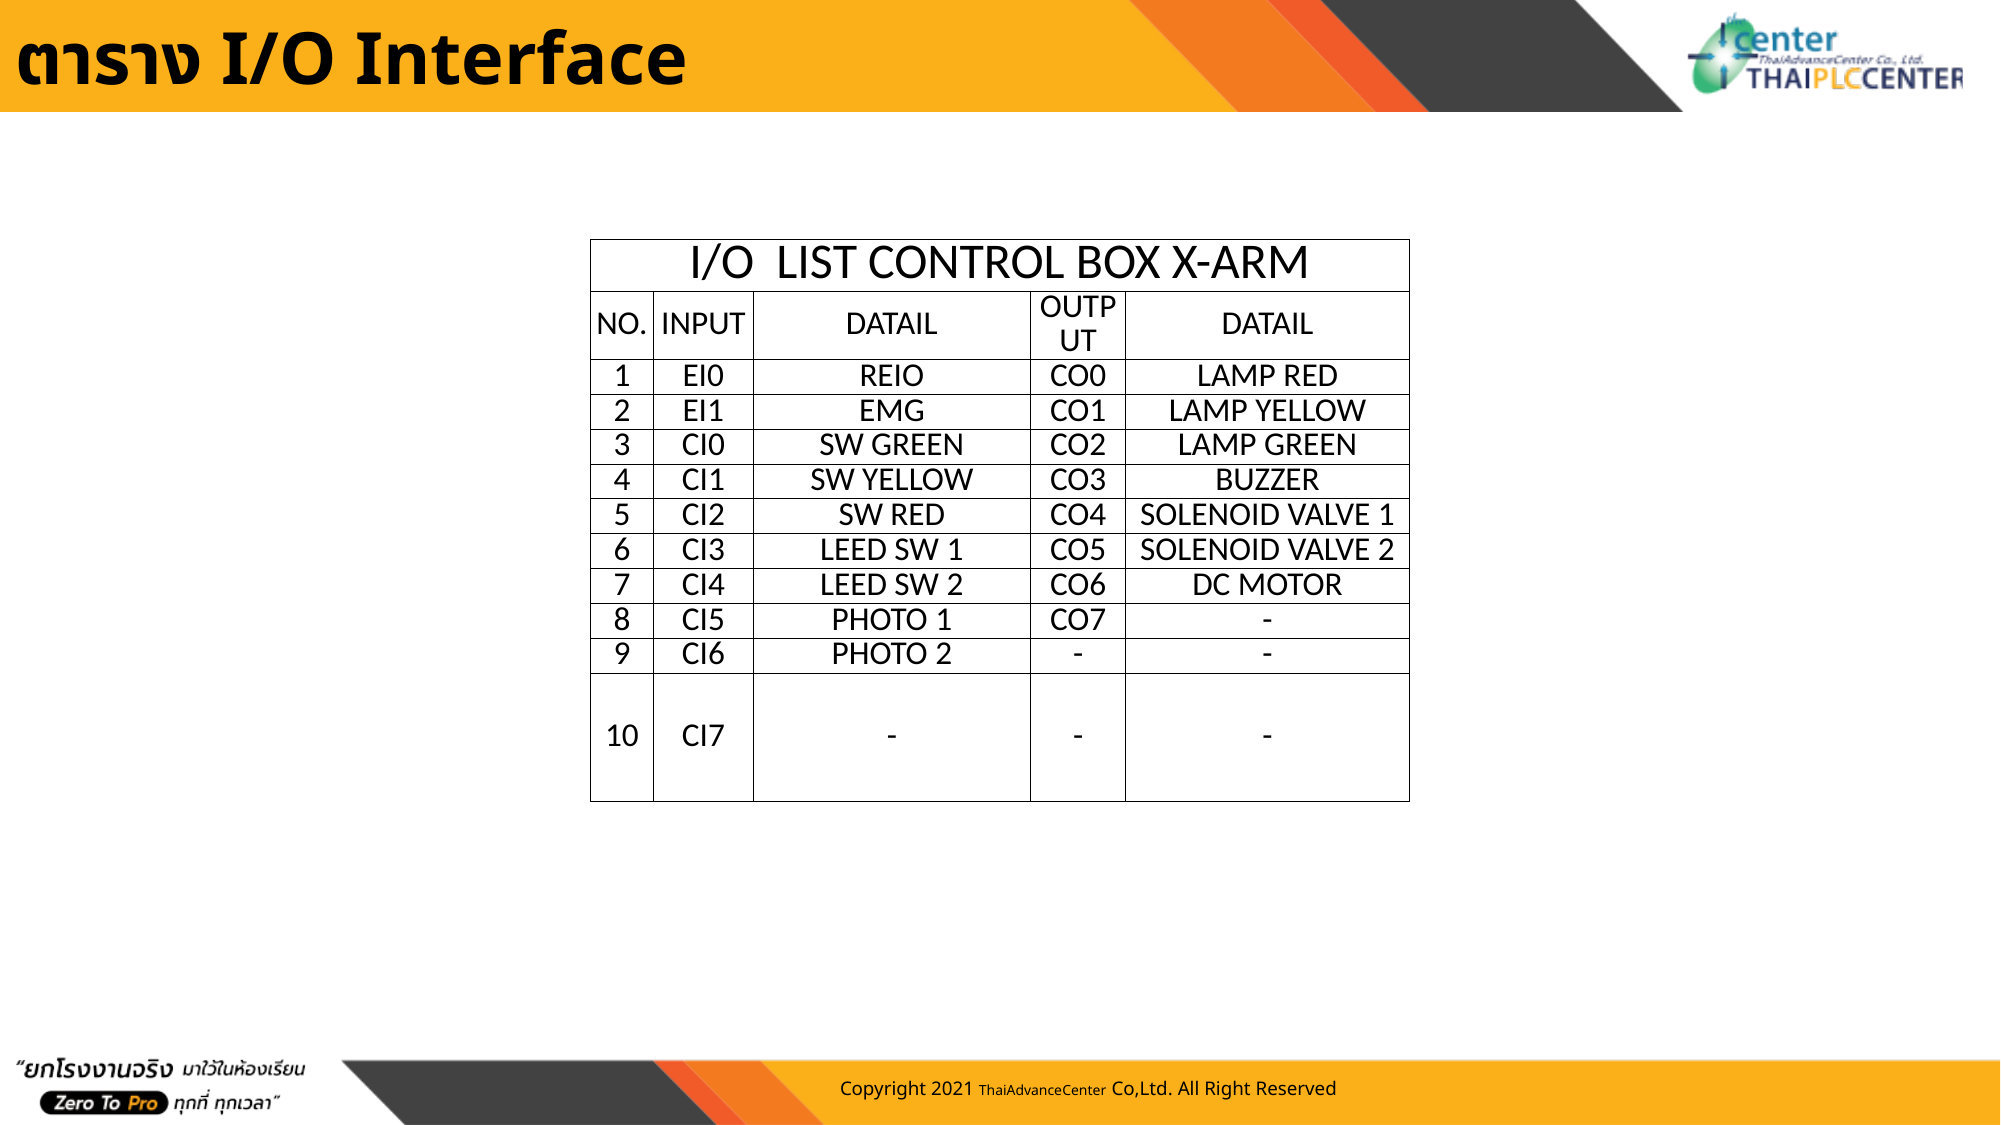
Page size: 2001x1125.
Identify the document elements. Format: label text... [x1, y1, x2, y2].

table_cell CO6 [1031, 569, 1125, 603]
table_cell CI2 [654, 499, 753, 533]
table_cell 10 [591, 674, 653, 801]
table_cell SOLENOID VALVE 2 [1126, 534, 1409, 568]
table_cell LEED SW 1 [754, 534, 1030, 568]
table_cell 1 [591, 360, 653, 394]
table_cell CO4 [1031, 499, 1125, 533]
table_cell OUTPUT [1031, 292, 1125, 359]
table_cell CO5 [1031, 534, 1125, 568]
table_cell SW RED [754, 499, 1030, 533]
table_cell CI0 [654, 430, 753, 464]
table_cell LAMP GREEN [1126, 430, 1409, 464]
table_cell NO. [591, 292, 653, 359]
table_cell EI1 [654, 395, 753, 429]
table_cell - [754, 674, 1030, 801]
table_cell CO7 [1031, 604, 1125, 638]
table_cell 8 [591, 604, 653, 638]
table_cell EMG [754, 395, 1030, 429]
table_cell DC MOTOR [1126, 569, 1409, 603]
table_cell DATAIL [754, 292, 1030, 359]
table_cell LAMP RED [1126, 360, 1409, 394]
table_cell - [1126, 639, 1409, 673]
table_cell CO3 [1031, 465, 1125, 498]
table_cell LAMP YELLOW [1126, 395, 1409, 429]
table_cell CI5 [654, 604, 753, 638]
table_cell CI4 [654, 569, 753, 603]
table_cell CO1 [1031, 395, 1125, 429]
table_cell REIO [754, 360, 1030, 394]
table_cell 2 [591, 395, 653, 429]
table_cell EI0 [654, 360, 753, 394]
table_cell - [1126, 674, 1409, 801]
table_cell 6 [591, 534, 653, 568]
table_cell CI1 [654, 465, 753, 498]
table_cell LEED SW 2 [754, 569, 1030, 603]
table_cell SW GREEN [754, 430, 1030, 464]
table_cell PHOTO 1 [754, 604, 1030, 638]
table_cell SOLENOID VALVE 1 [1126, 499, 1409, 533]
table_cell - [1031, 674, 1125, 801]
table_cell 5 [591, 499, 653, 533]
table_cell CI3 [654, 534, 753, 568]
table_cell INPUT [654, 292, 753, 359]
table_cell - [1031, 639, 1125, 673]
table_cell DATAIL [1126, 292, 1409, 359]
table_cell PHOTO 2 [754, 639, 1030, 673]
table_cell 4 [591, 465, 653, 498]
table_cell CO2 [1031, 430, 1125, 464]
table_header I/O LIST CONTROL BOX X-ARM [591, 240, 1409, 291]
text_box ตาราง I/O Interface [0, 0, 1725, 115]
table_cell 7 [591, 569, 653, 603]
table_cell 3 [591, 430, 653, 464]
table_cell SW YELLOW [754, 465, 1030, 498]
table_cell CI7 [654, 674, 753, 801]
table_cell CO0 [1031, 360, 1125, 394]
table_cell BUZZER [1126, 465, 1409, 498]
table_cell CI6 [654, 639, 753, 673]
table_cell - [1126, 604, 1409, 638]
table_cell 9 [591, 639, 653, 673]
